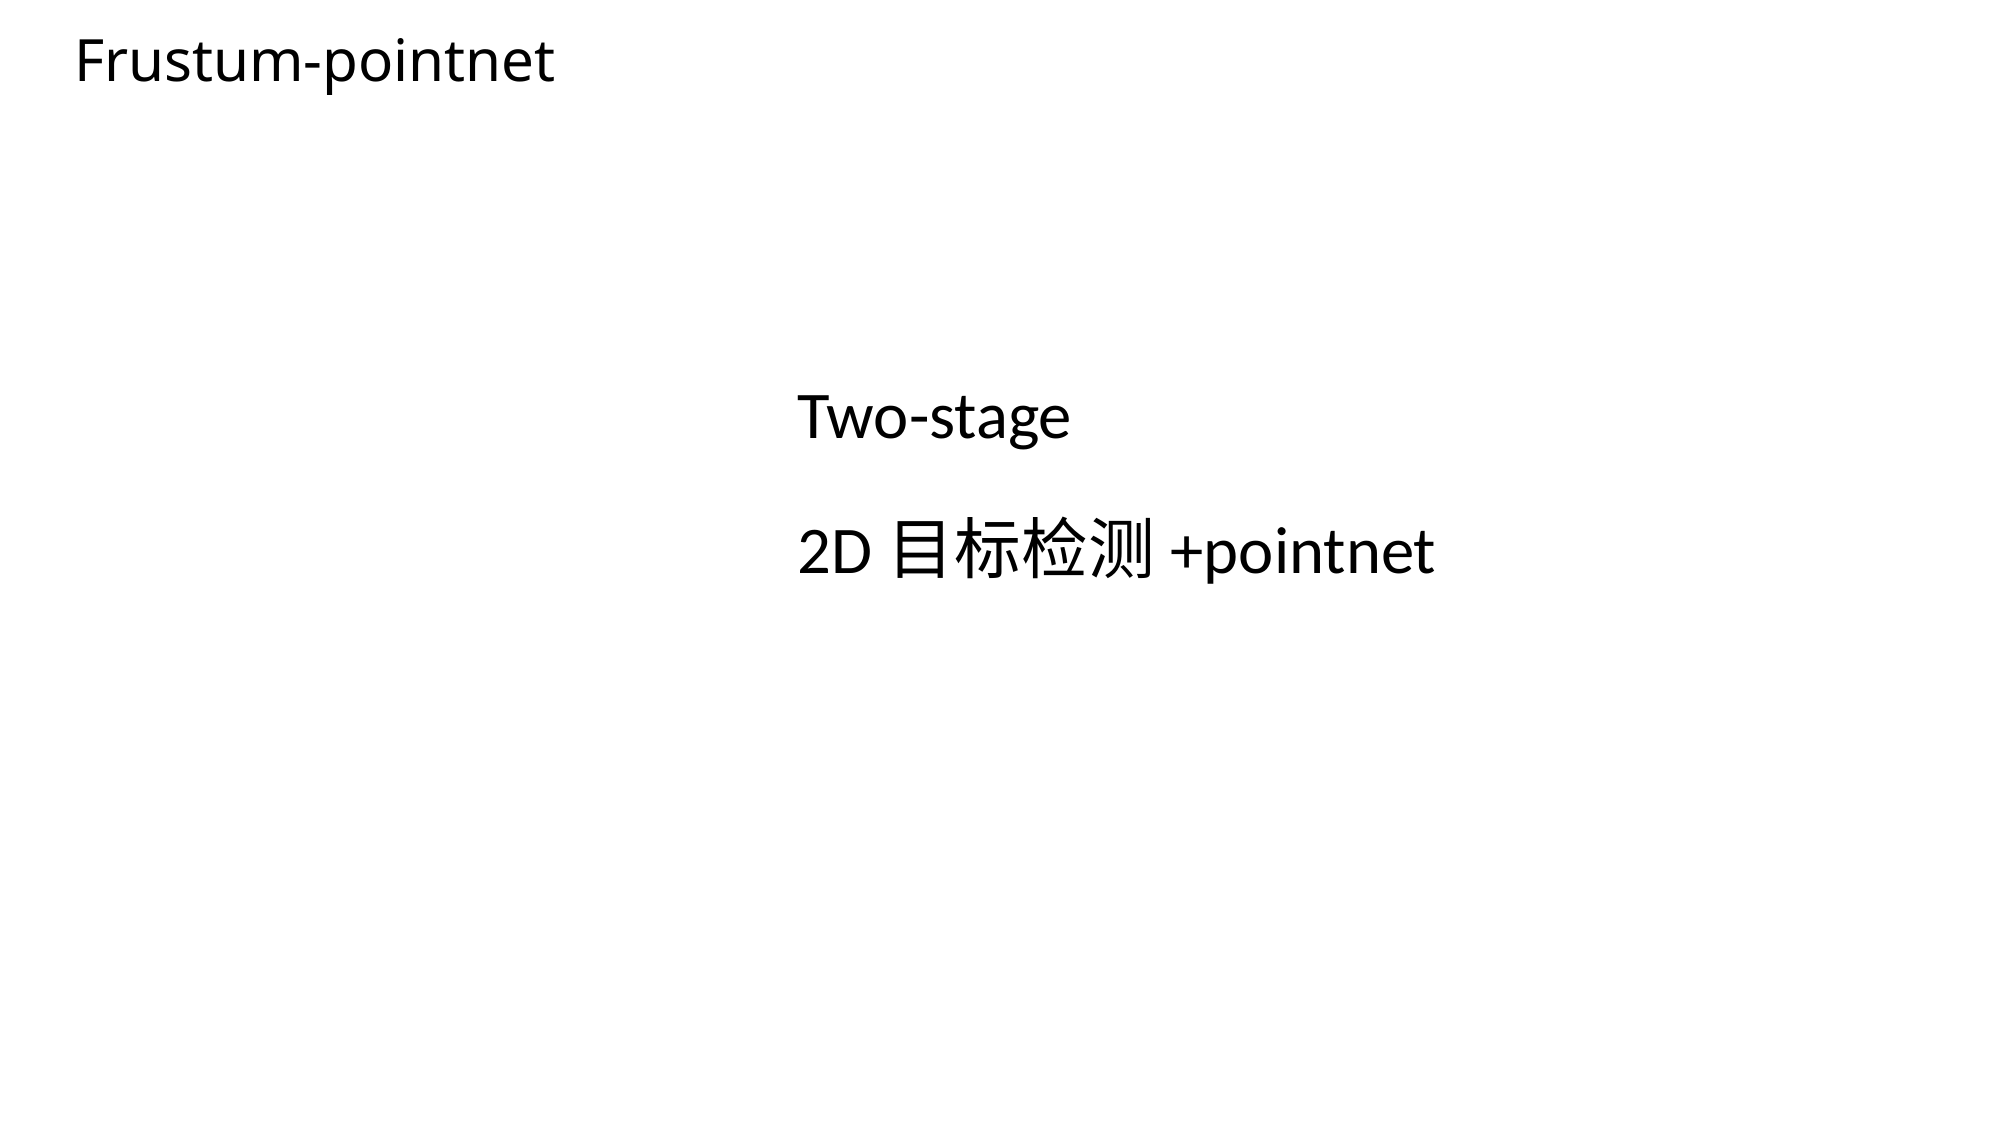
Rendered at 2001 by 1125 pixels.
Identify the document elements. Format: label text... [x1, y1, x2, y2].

text_box Two-stage [782, 364, 1640, 460]
text_box 2D目标检测+pointnet [782, 499, 1640, 595]
text_box Frustum-pointnet [59, 16, 571, 101]
